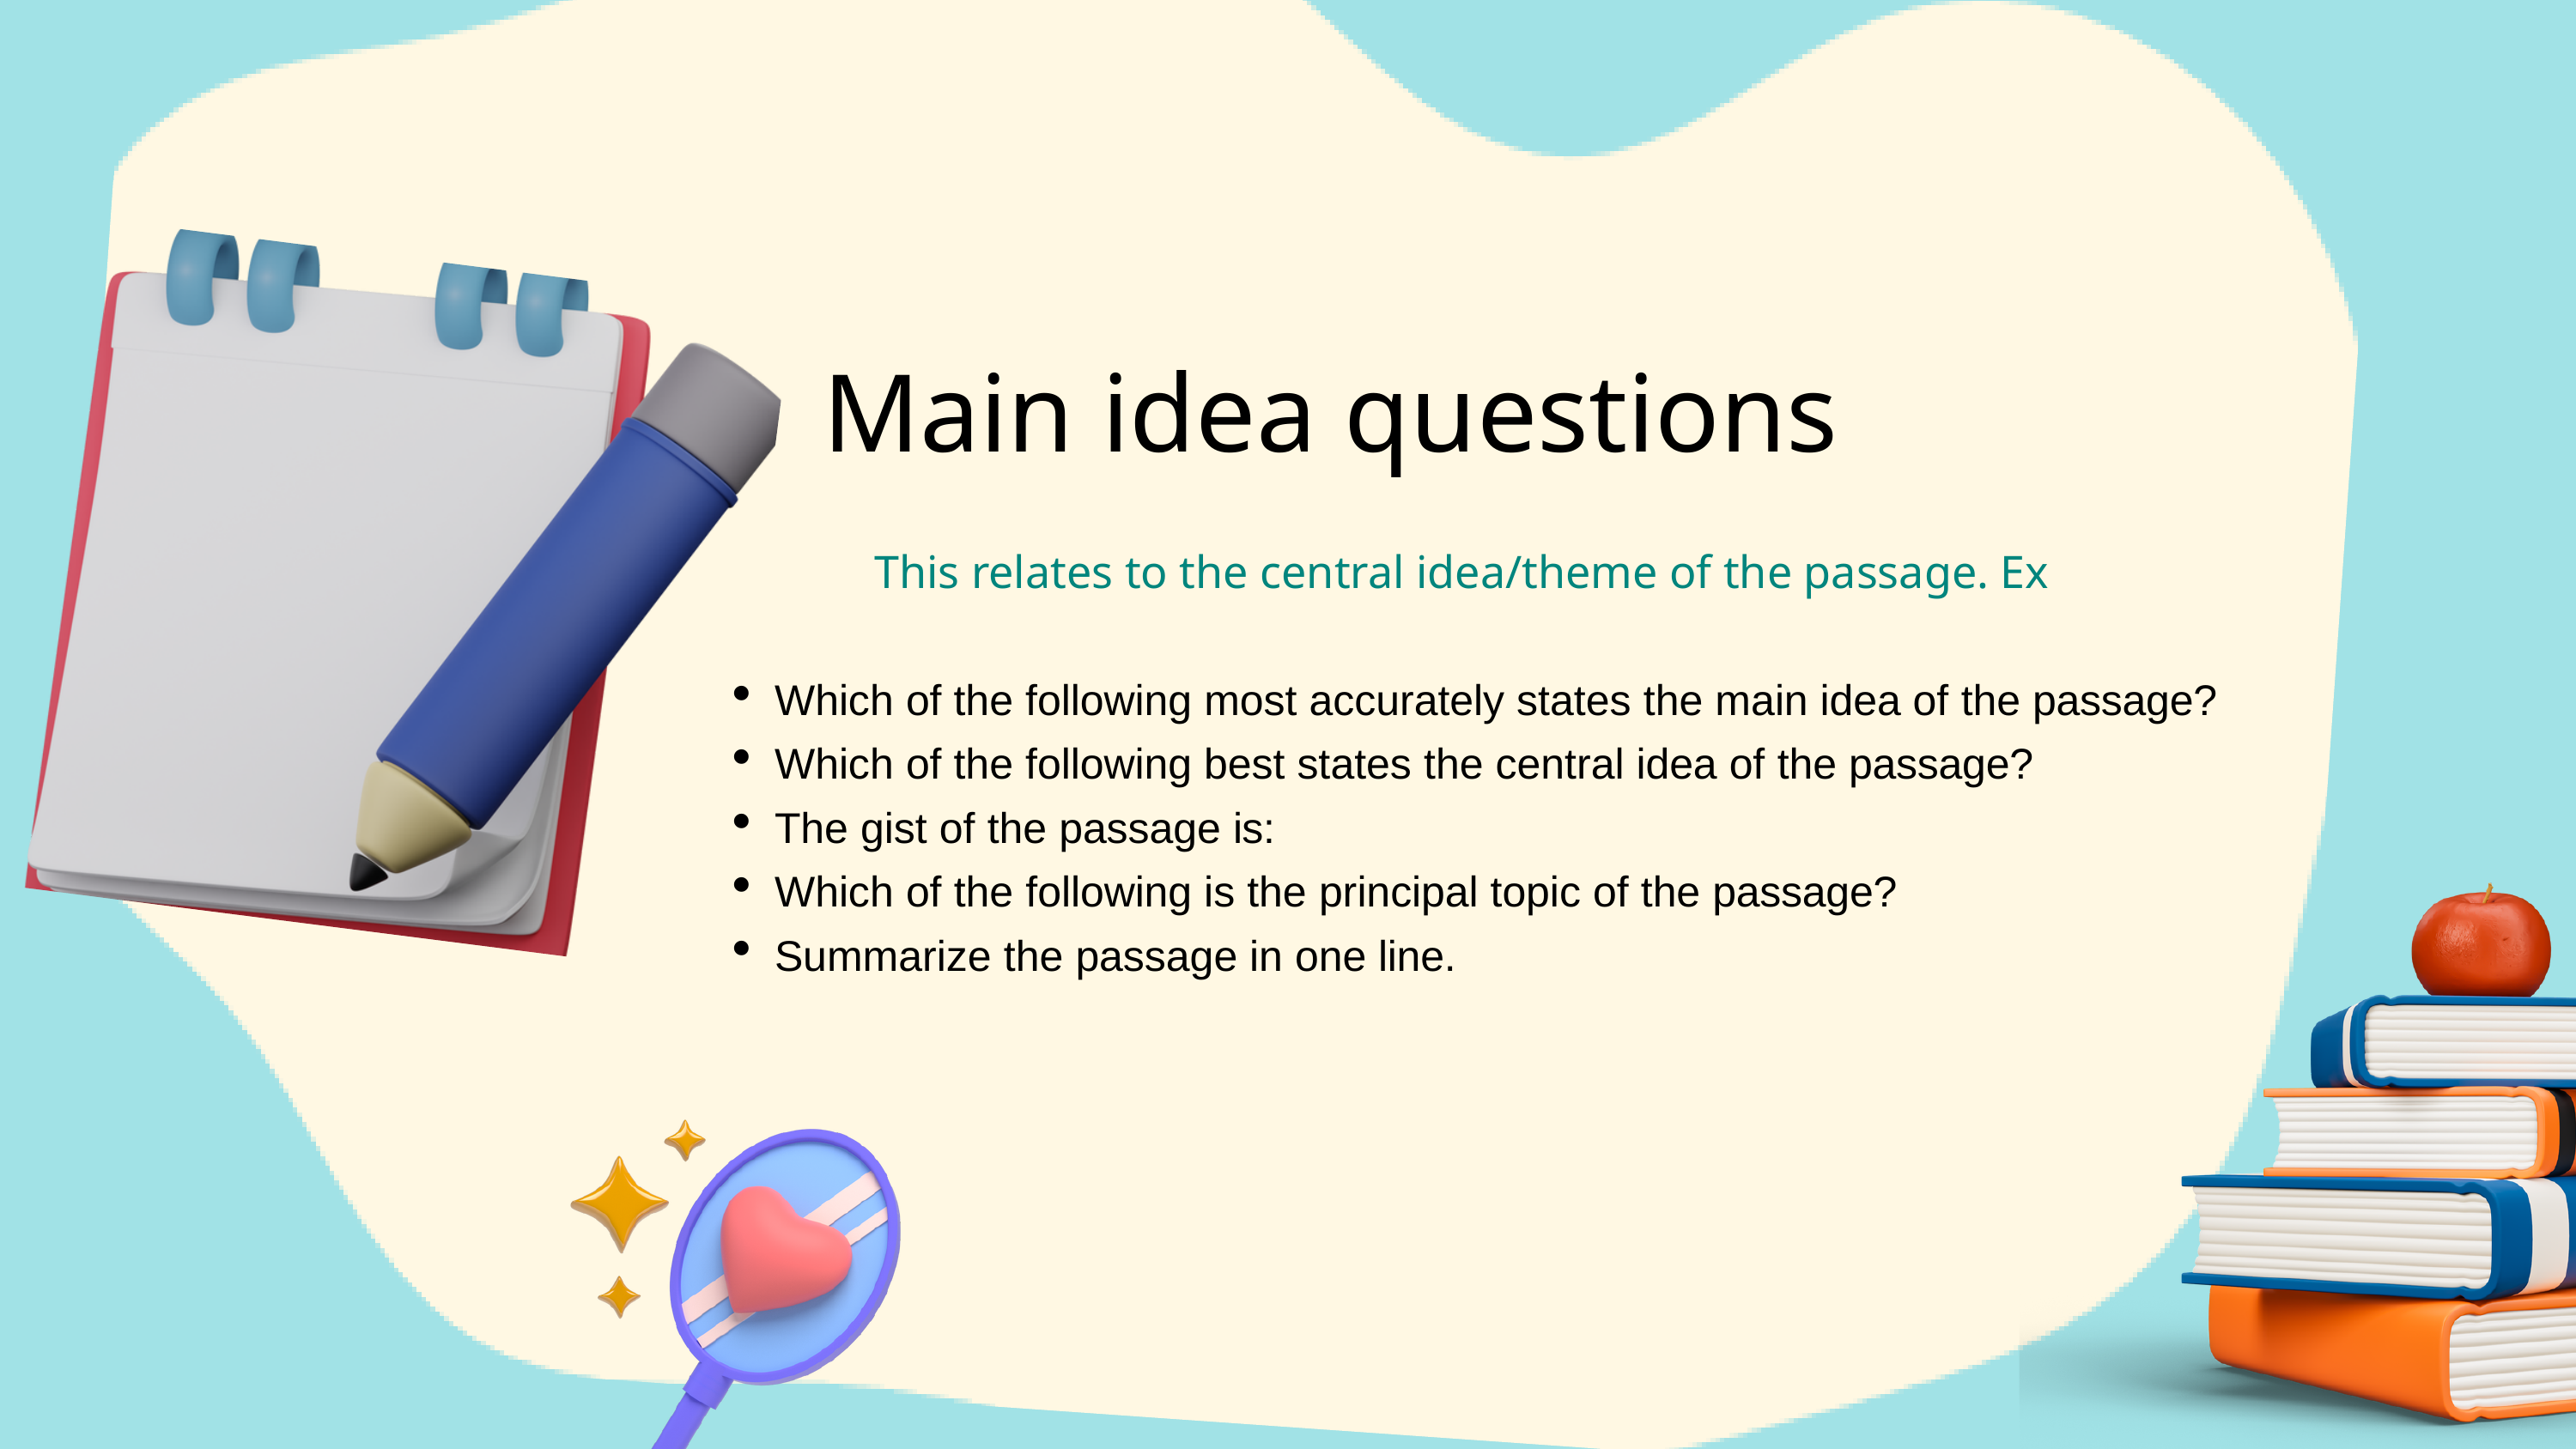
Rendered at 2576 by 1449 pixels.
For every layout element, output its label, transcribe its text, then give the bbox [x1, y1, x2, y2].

text_box [32, 893, 2019, 1449]
text_box [2019, 882, 2576, 1449]
text_box [570, 1119, 901, 1449]
text_box This relates to the central idea/theme of the passage. Ex Which of the following most accurately states the main idea of the passage? Which of the following best states the central idea of the passage? The gist of the passage is: Which of the following is the principal topic of the passage? Summarize the passage in one line. [670, 535, 2254, 1043]
text_box Main idea questions [805, 397, 1857, 473]
text_box [23, 220, 793, 975]
text_box [110, 0, 2381, 882]
